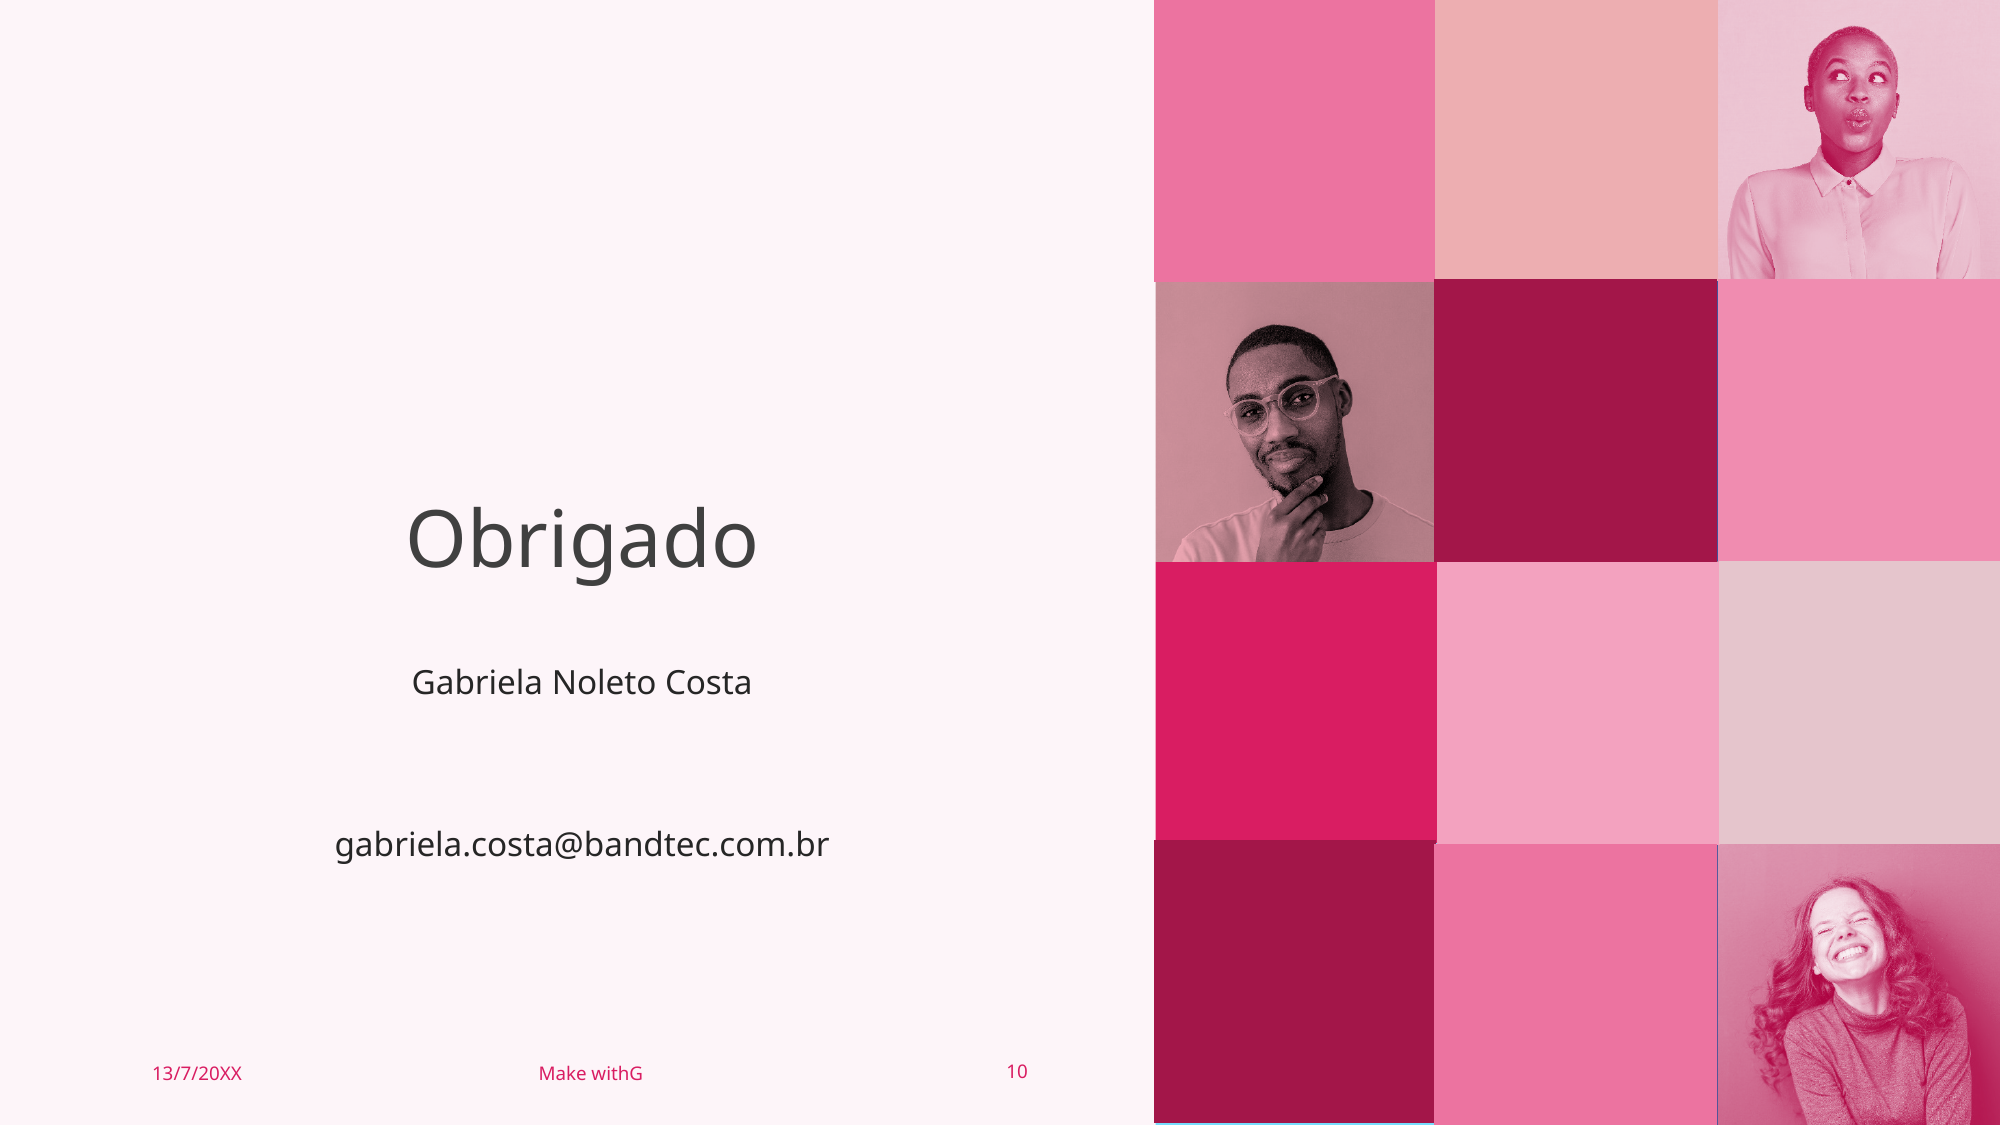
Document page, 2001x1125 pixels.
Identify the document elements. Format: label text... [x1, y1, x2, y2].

text_box [1154, 840, 1436, 1123]
slide_number 10 [910, 1042, 1043, 1103]
text_box [1718, 281, 2000, 562]
text_box [1434, 844, 1717, 1125]
text_box [1719, 561, 2000, 842]
text_box [1434, 279, 1717, 562]
text_box [1435, 0, 1717, 279]
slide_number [137, 1042, 270, 1103]
text_box [1154, 0, 1435, 282]
text_box [1437, 562, 1719, 844]
picture [1717, 0, 2000, 281]
picture [1155, 280, 1437, 562]
list Gabriela Noleto Costa gabriela.costa@bandtec.com.br [137, 634, 1043, 954]
picture [1717, 842, 2000, 1125]
title Obrigado [137, 340, 1043, 586]
footer Make withG [290, 1042, 892, 1103]
